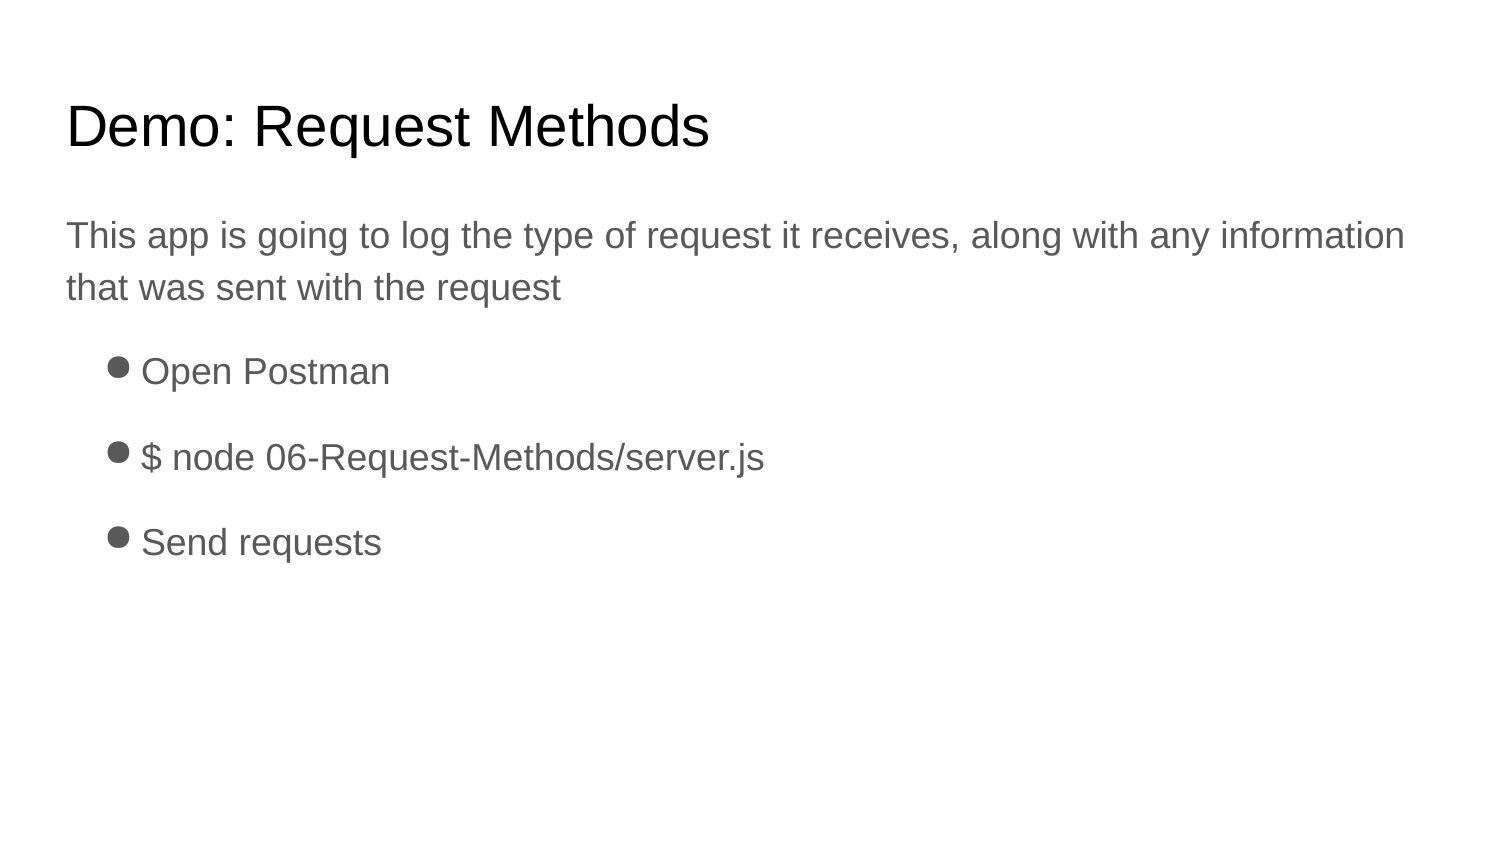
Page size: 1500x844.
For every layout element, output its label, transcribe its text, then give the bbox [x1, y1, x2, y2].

title Demo: Request Methods [51, 72, 1449, 167]
list This app is going to log the type of request it receives, along with any information that was sent with the request Open Postman $ node 06-Request-Methods/server.js Send requests [51, 189, 1449, 750]
